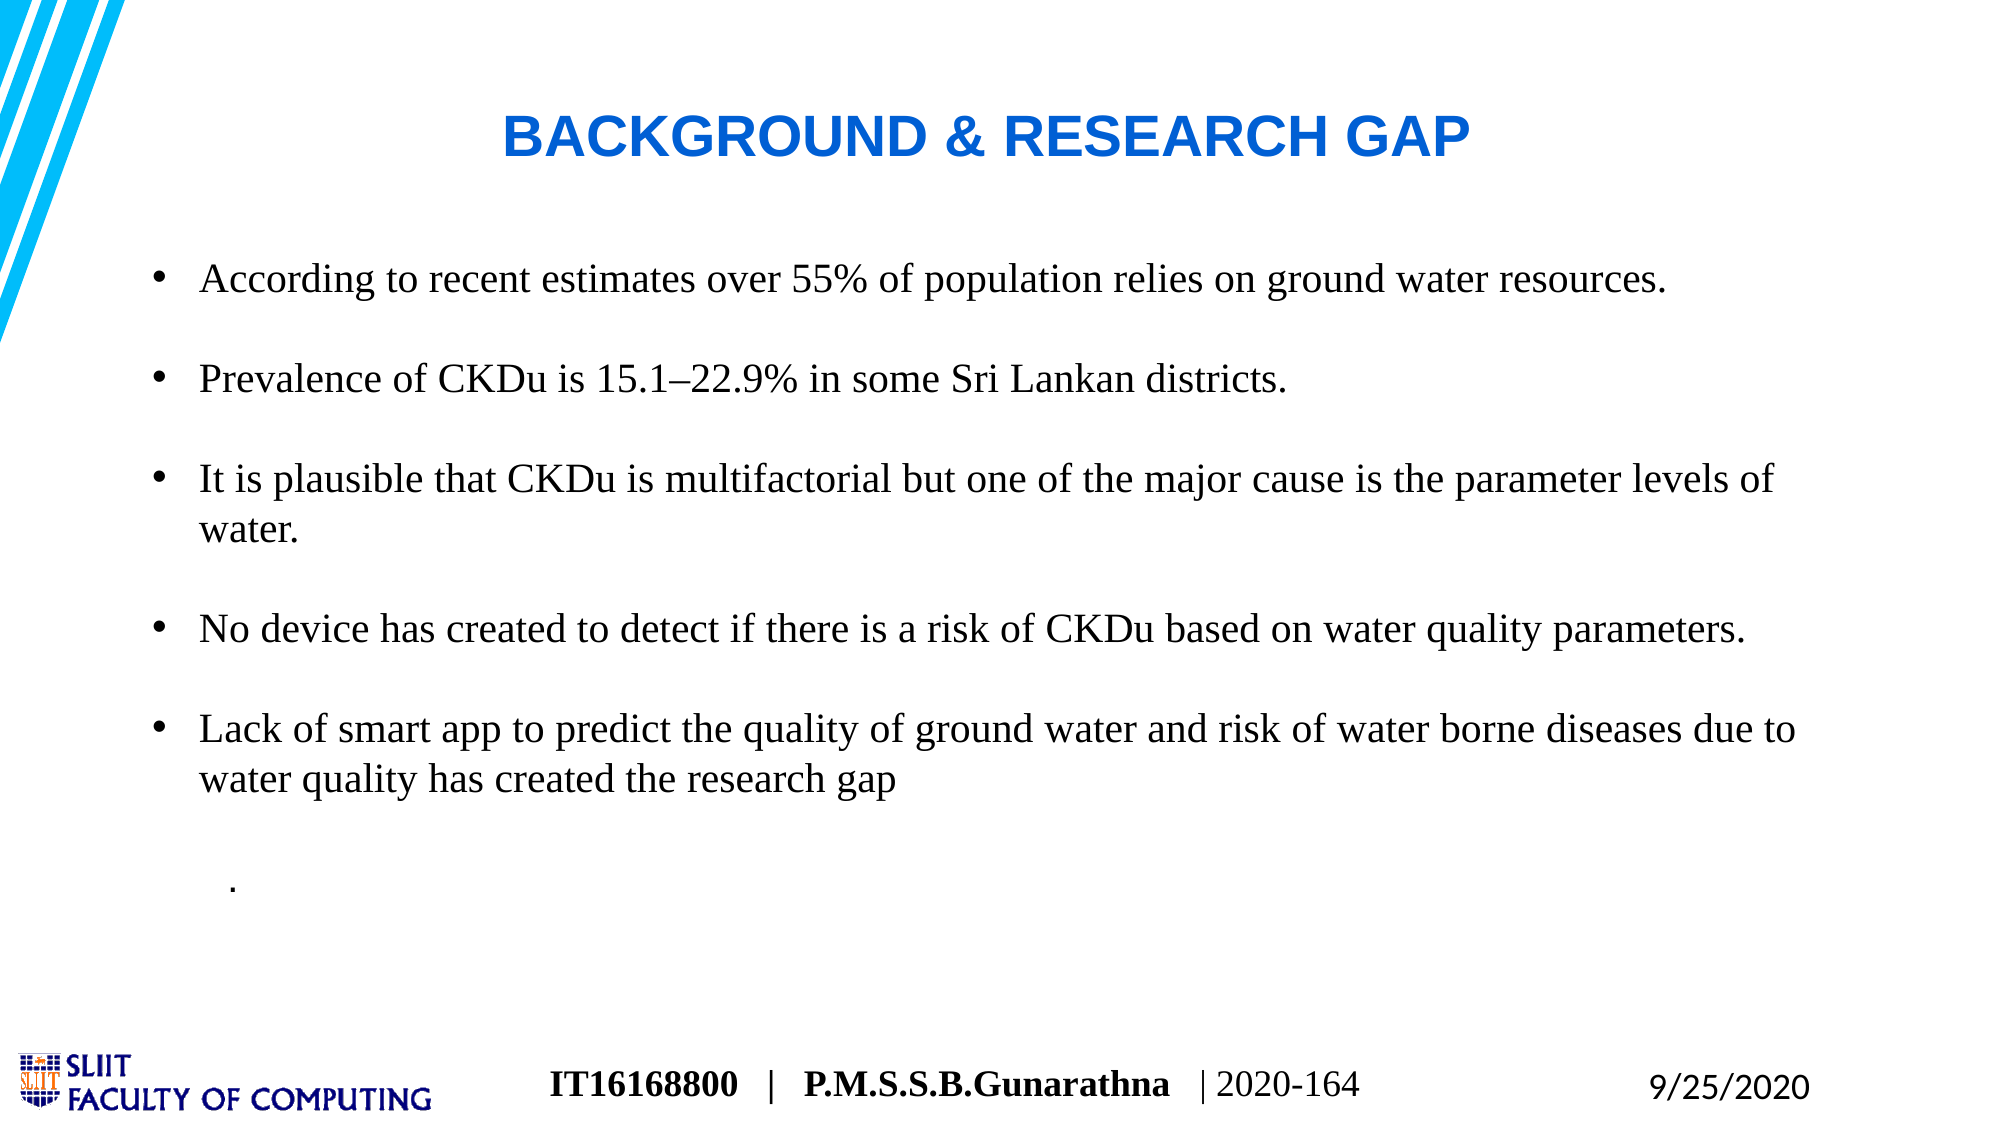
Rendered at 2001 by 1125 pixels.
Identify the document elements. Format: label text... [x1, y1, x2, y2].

text_box BACKGROUND & RESEARCH GAP [137, 10, 1838, 257]
picture [1, 1034, 452, 1124]
text_box IT16168800 | P.M.S.S.B.Gunarathna | 2020-164 [534, 1078, 1535, 1112]
text_box According to recent estimates over 55% of population relies on ground water resources. Prevalence of CKDu is 15.1–22.9% in some Sri Lankan districts. It is plausible that CKDu is multifactorial but one of the major cause is the parameter levels of water. No device has created to detect if there is a risk of CKDu based on water quality parameters. Lack of smart app to predict the quality of ground water and risk of water borne diseases due to water quality has created the research gap . [137, 257, 1838, 964]
text_box 9/25/2020 [1633, 1054, 1838, 1115]
